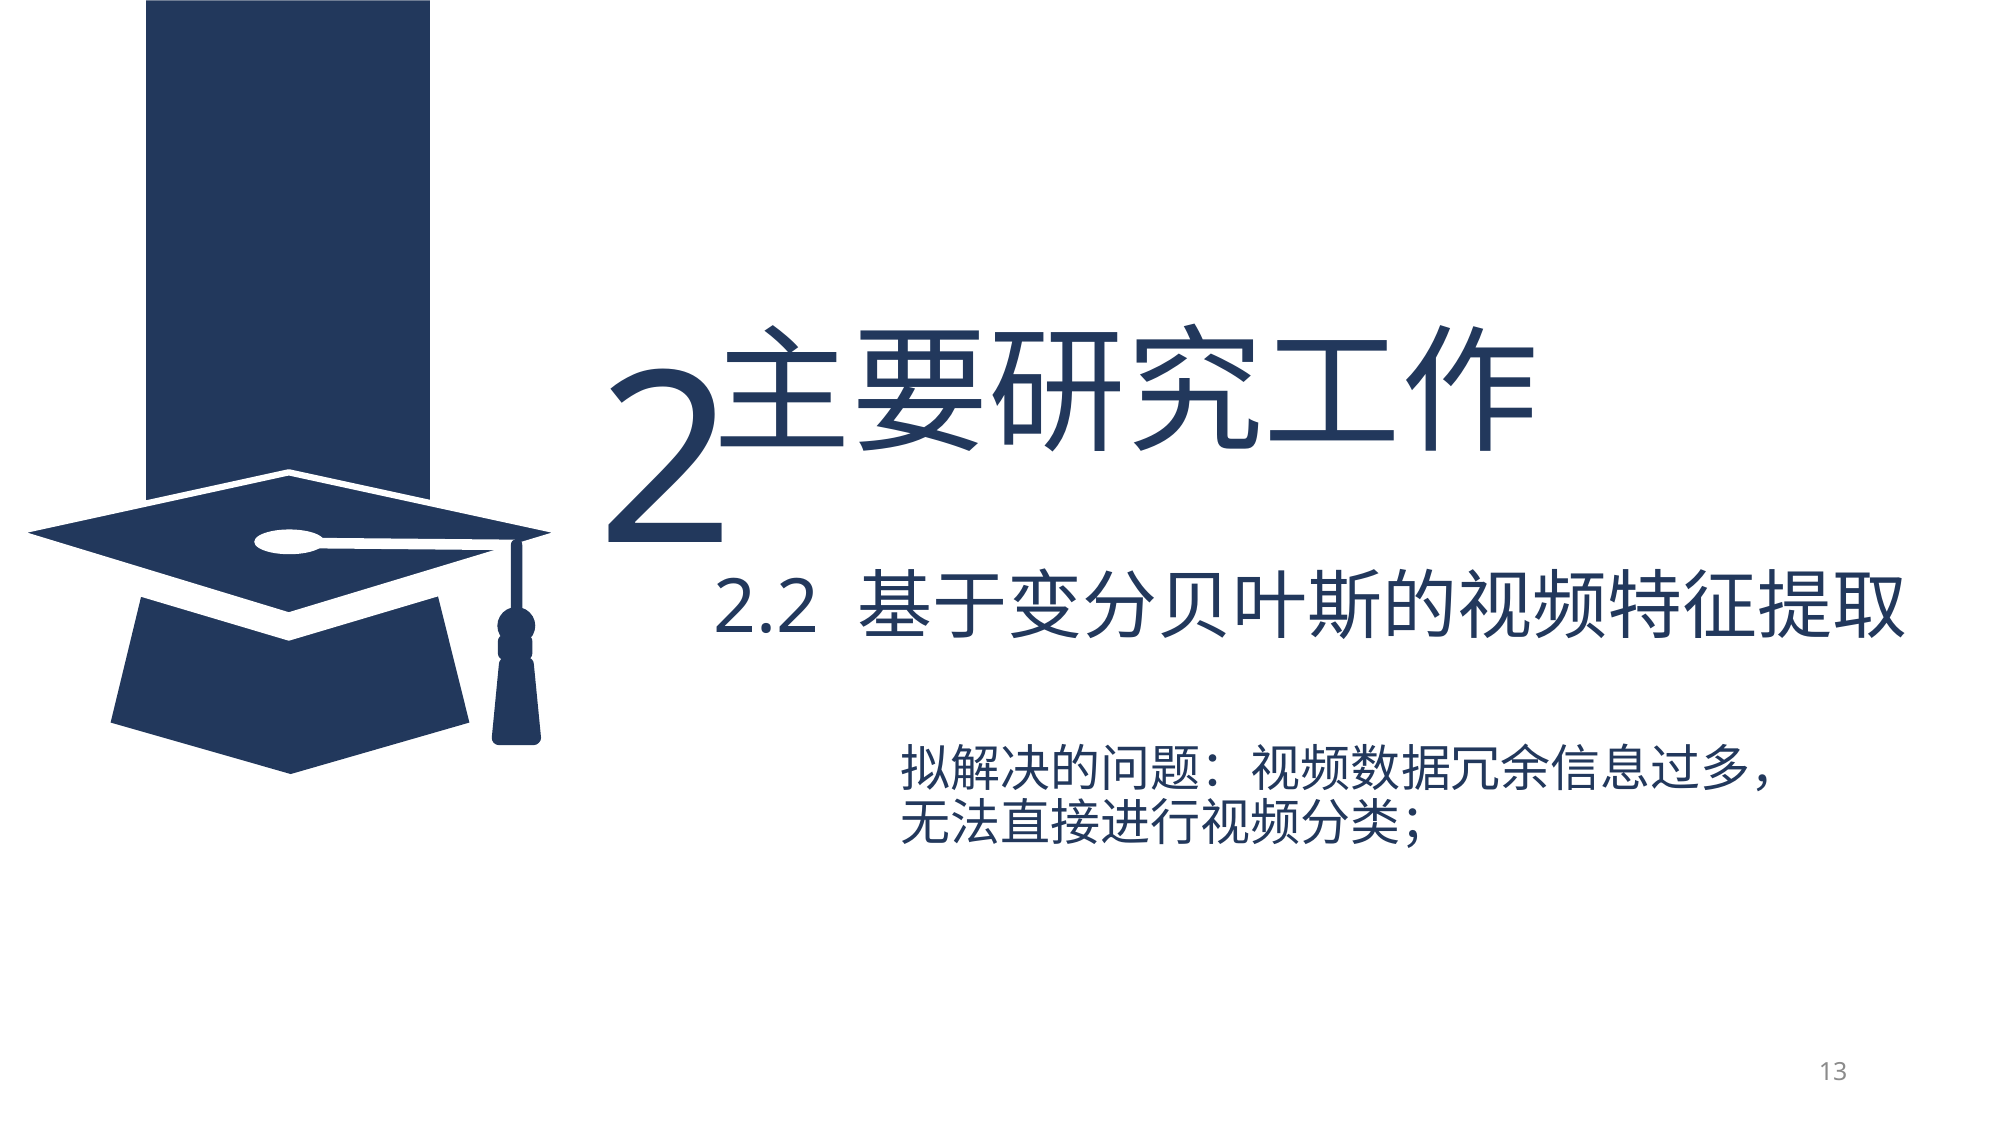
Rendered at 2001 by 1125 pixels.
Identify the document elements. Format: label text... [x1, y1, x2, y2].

text_box [145, 0, 431, 472]
text_box 主要研究工作 2.2 基于变分贝叶斯的视频特征提取 [699, 295, 1999, 655]
text_box 拟解决的问题：视频数据冗余信息过多，无法直接进行视频分类； [885, 735, 1831, 908]
slide_number 13 [1412, 1042, 1863, 1103]
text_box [13, 472, 565, 775]
text_box 2 [582, 295, 699, 598]
